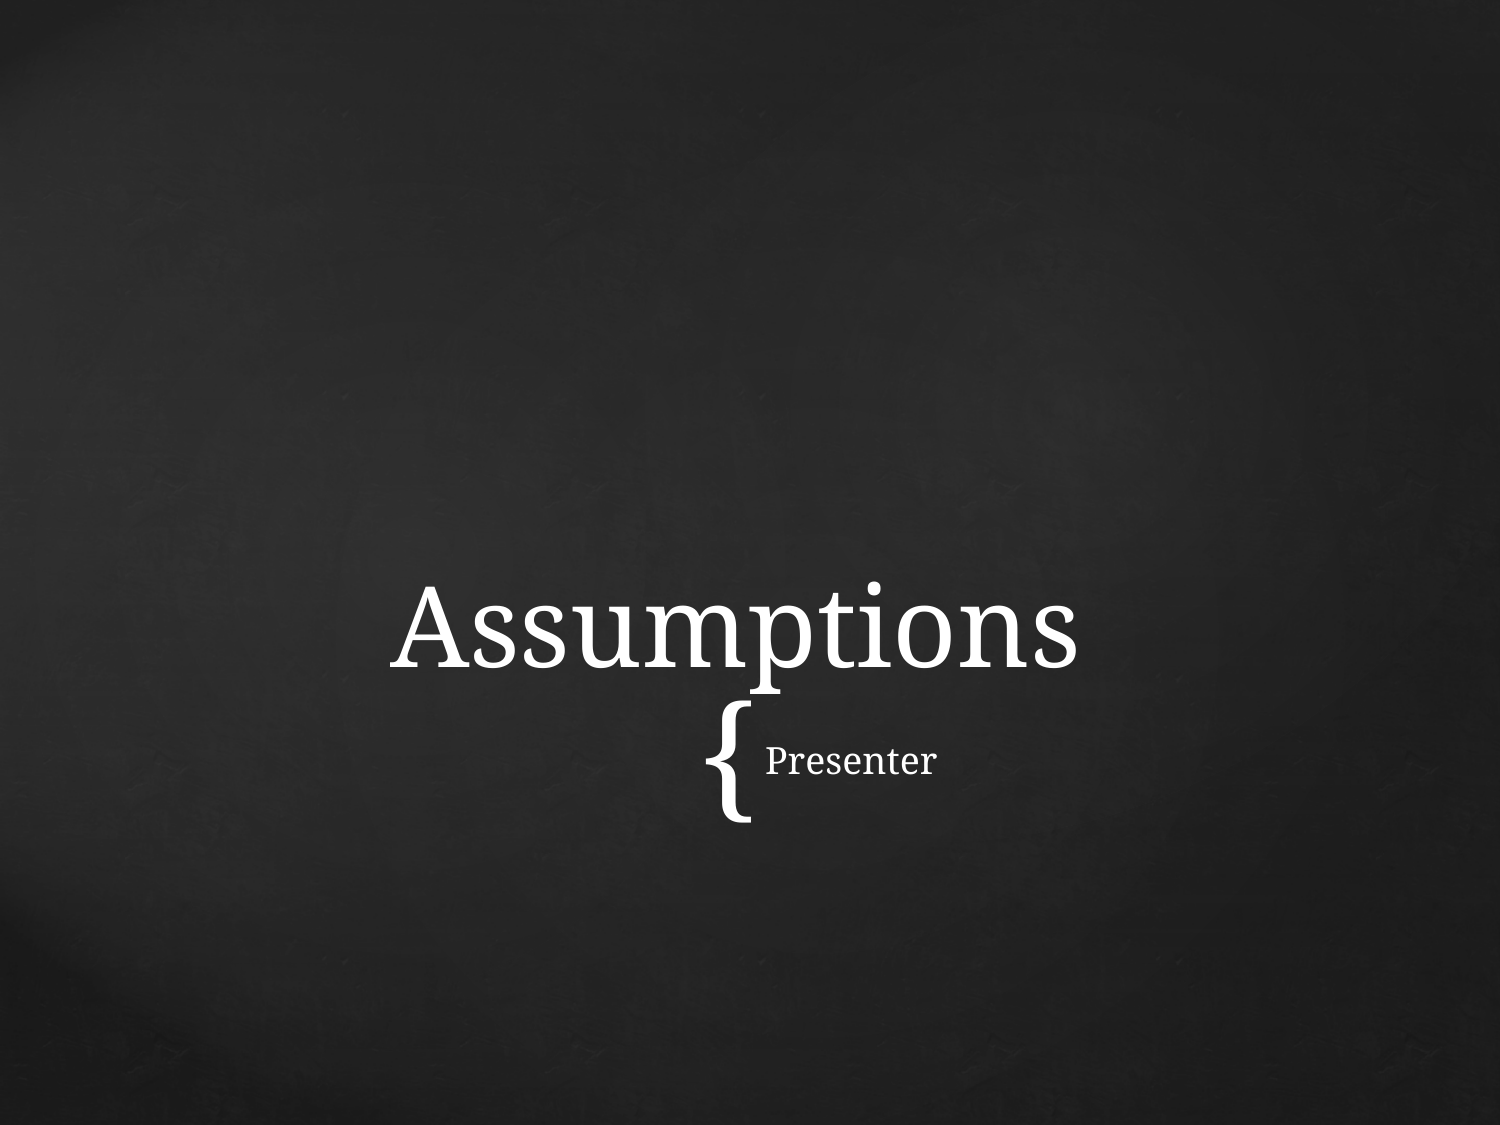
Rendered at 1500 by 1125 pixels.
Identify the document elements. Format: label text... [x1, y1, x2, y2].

title Assumptions [375, 312, 1365, 698]
list Presenter [750, 700, 1363, 820]
